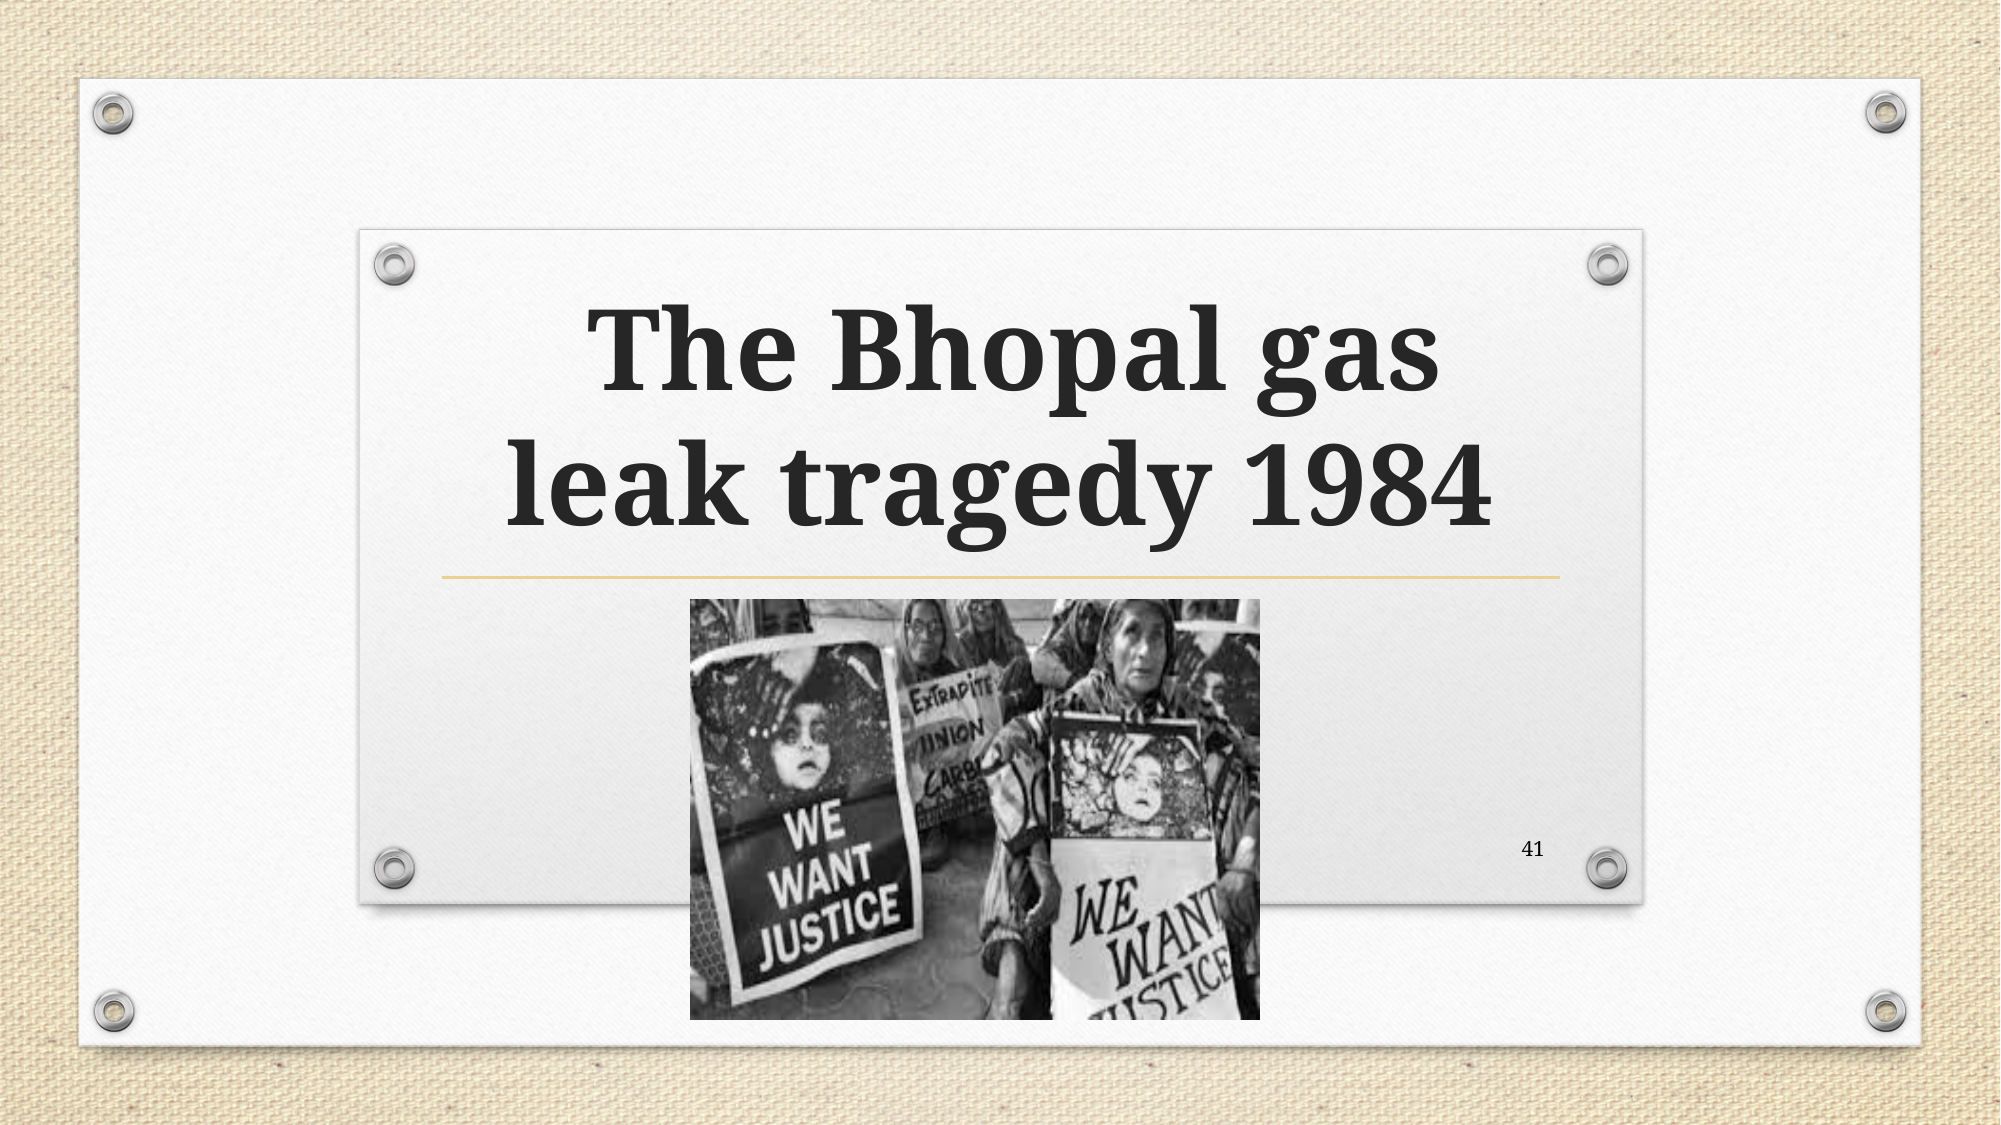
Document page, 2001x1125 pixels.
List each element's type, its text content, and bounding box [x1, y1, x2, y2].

picture [0, 0, 2001, 1125]
title The Bhopal gas leak tragedy 1984 [441, 306, 1560, 556]
slide_number 41 [1469, 826, 1560, 873]
